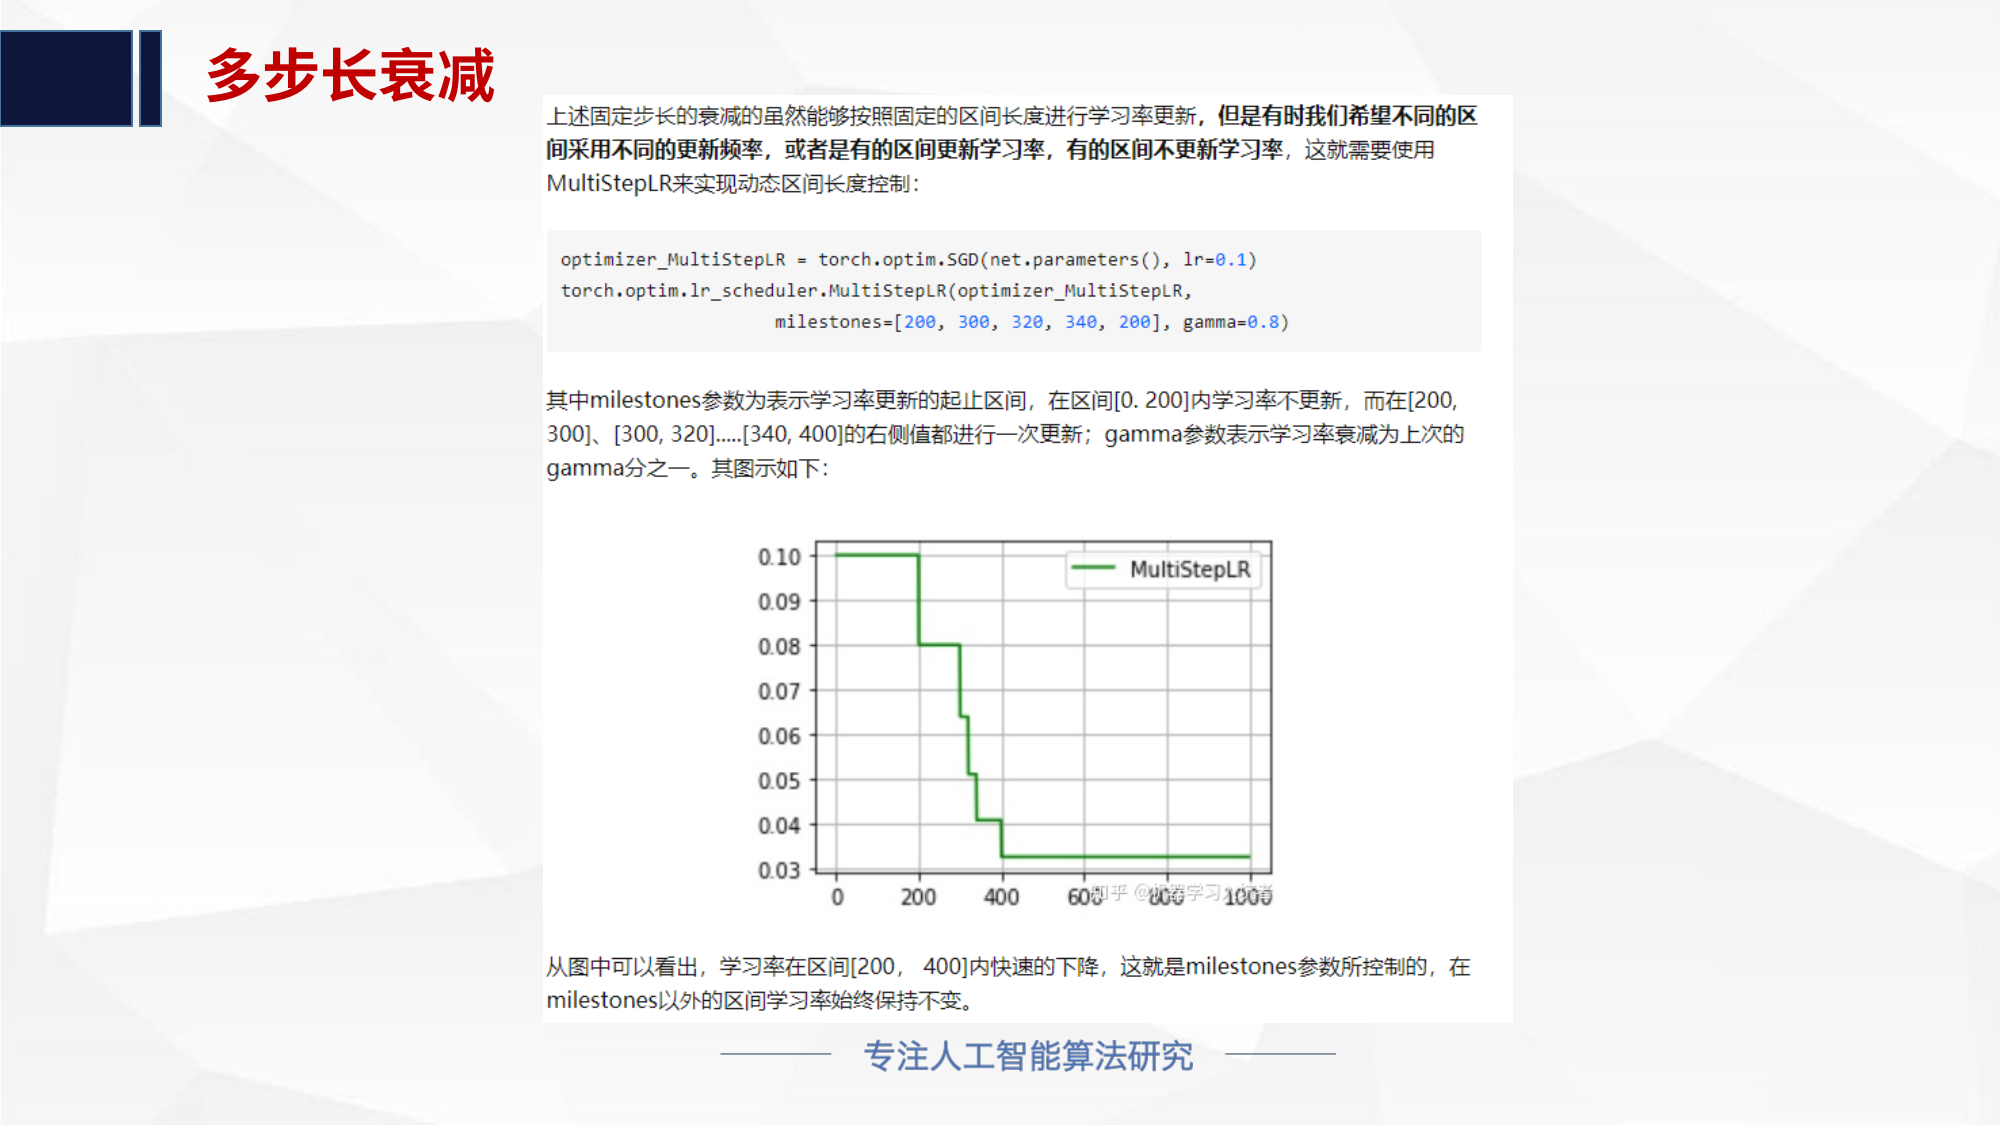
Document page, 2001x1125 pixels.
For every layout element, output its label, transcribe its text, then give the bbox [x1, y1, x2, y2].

text_box 多步长衰减 [189, 32, 981, 117]
text_box [0, 30, 133, 127]
picture [0, 0, 2001, 1125]
text_box [139, 30, 162, 127]
